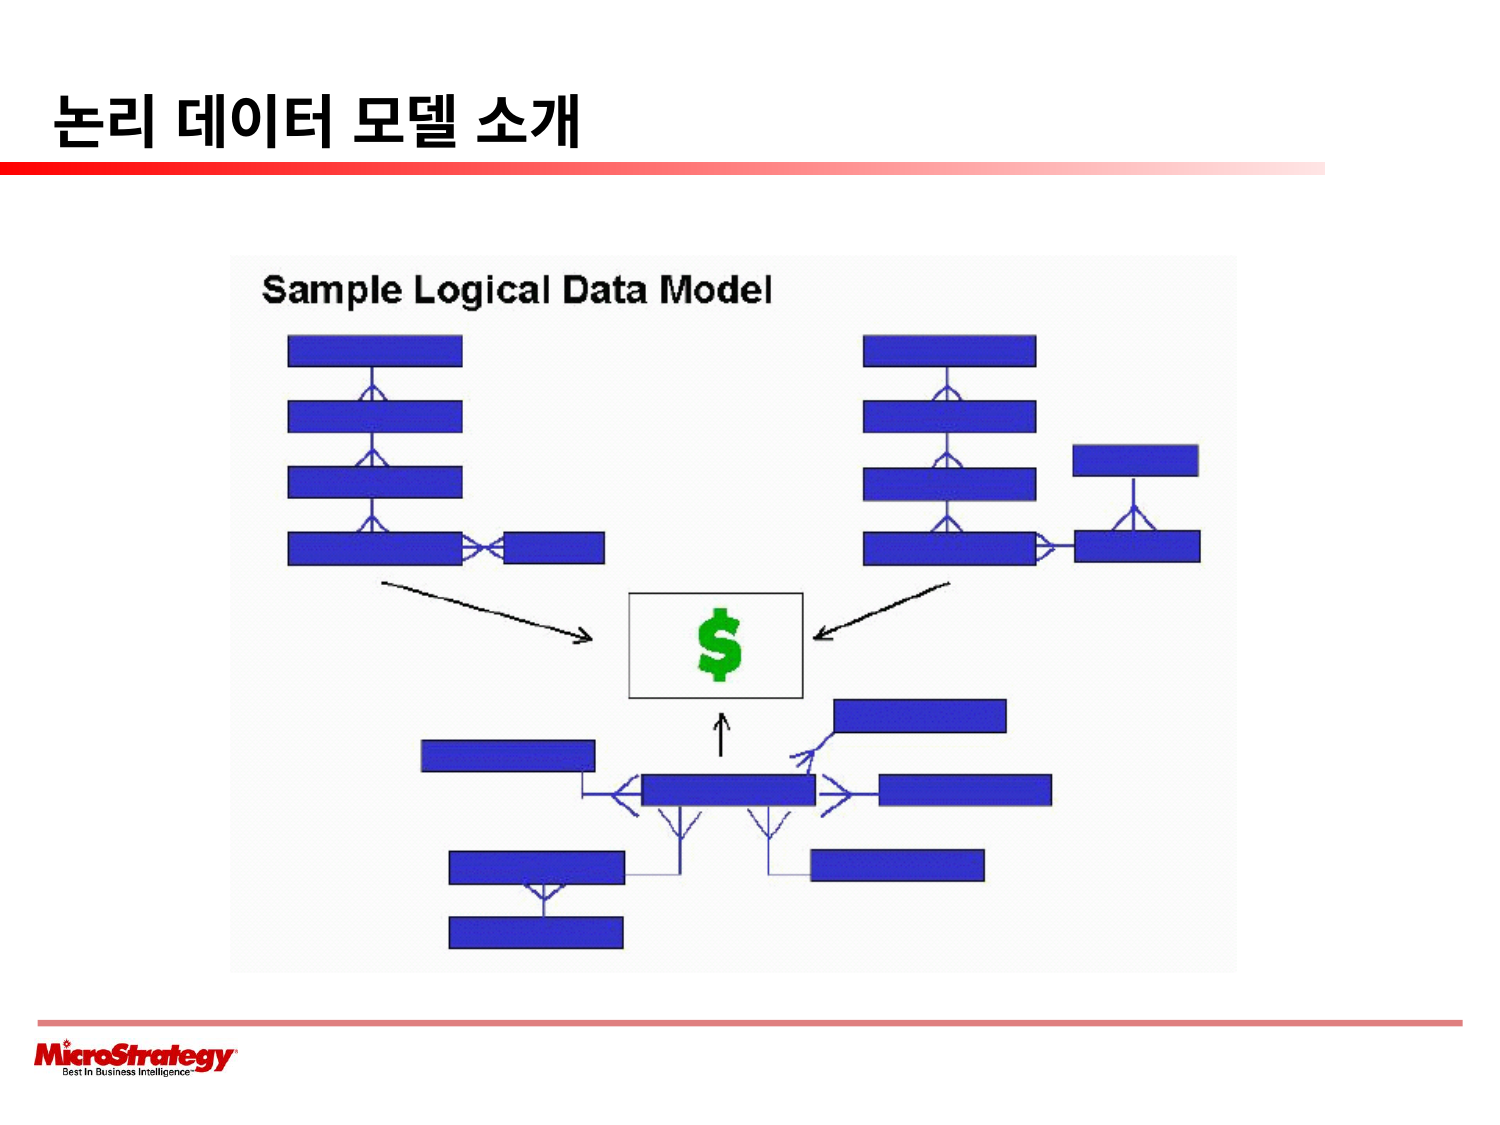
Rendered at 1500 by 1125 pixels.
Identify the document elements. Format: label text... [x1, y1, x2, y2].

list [229, 255, 1237, 976]
title 논리 데이터 모델 소개 [37, 37, 1463, 163]
picture [34, 1038, 238, 1077]
